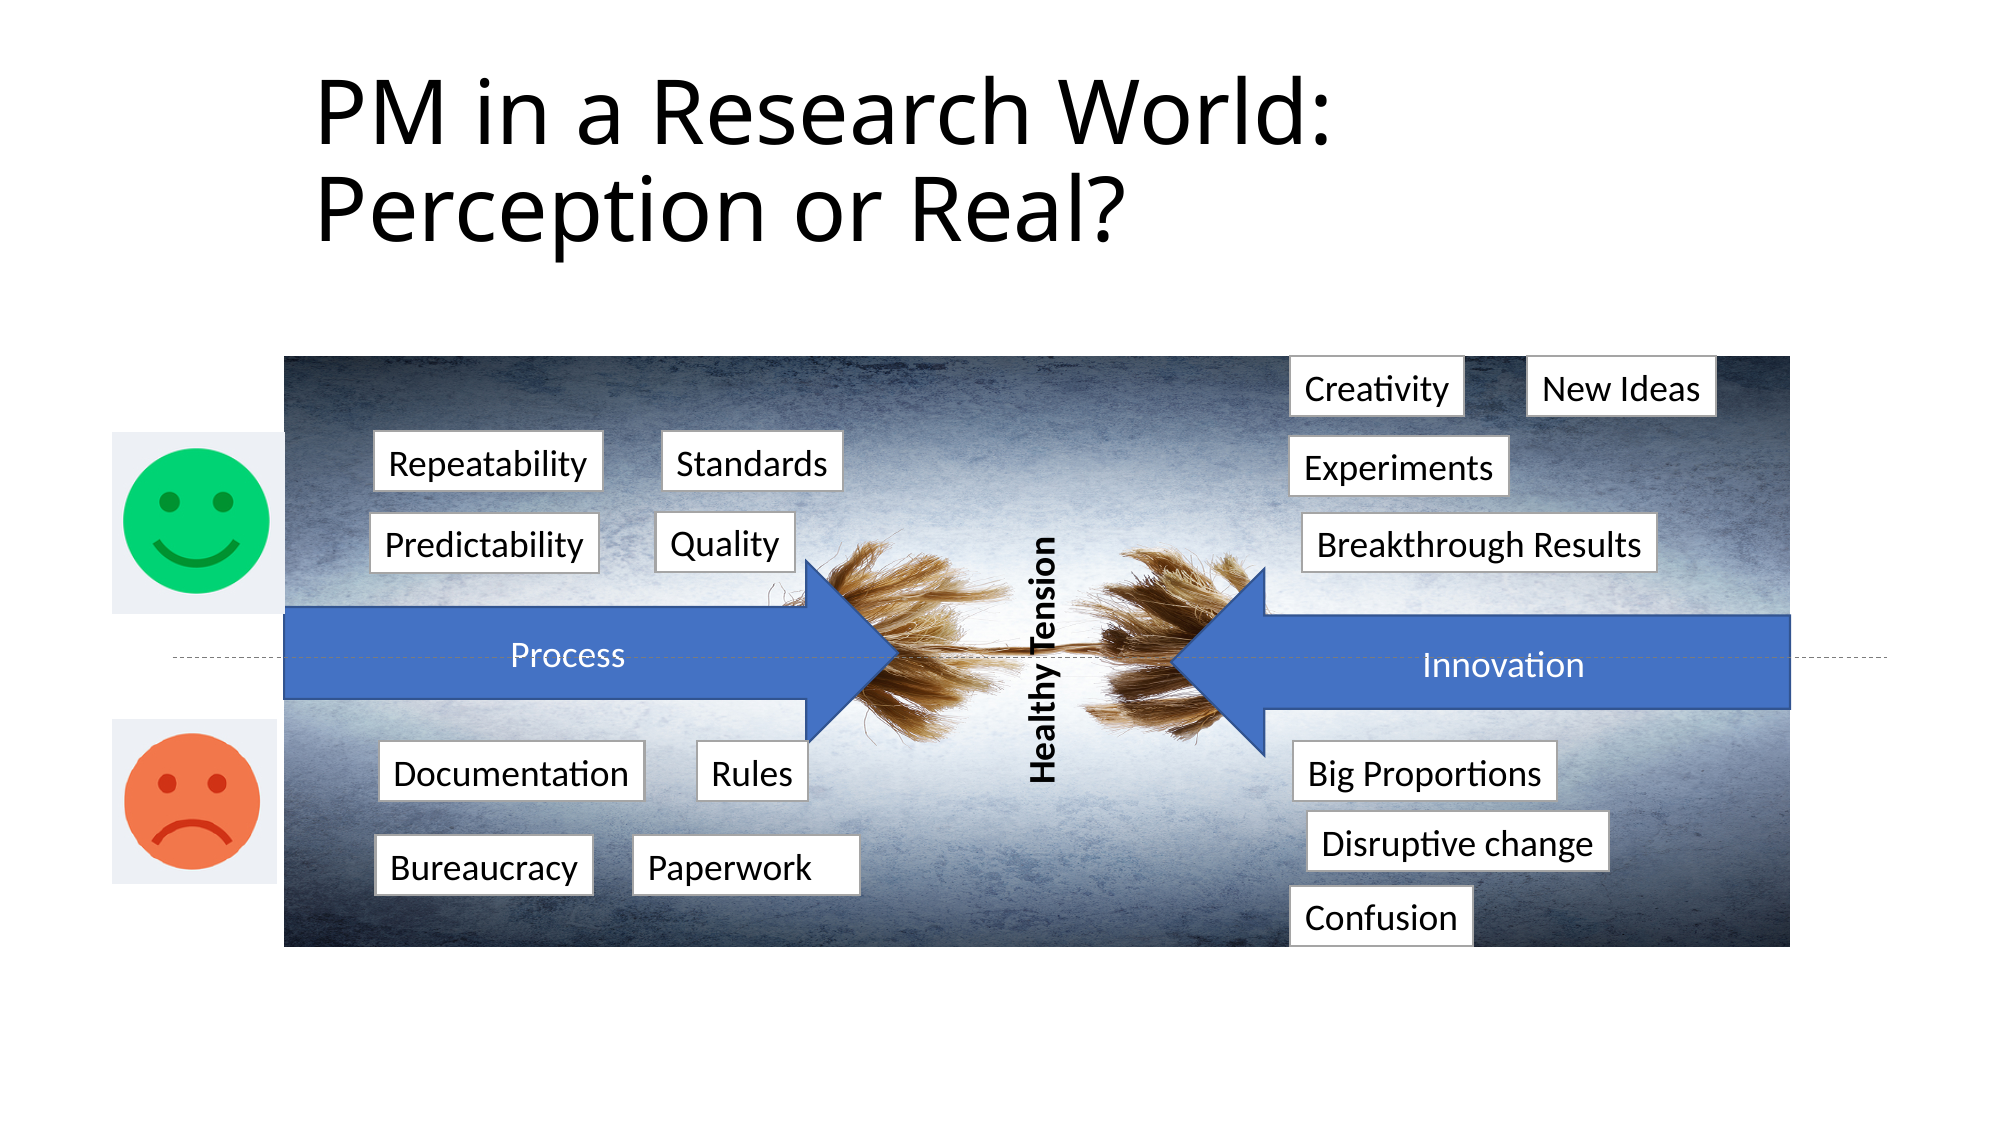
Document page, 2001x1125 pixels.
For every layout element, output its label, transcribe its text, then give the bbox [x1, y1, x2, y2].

picture [112, 719, 277, 884]
picture [112, 356, 1790, 657]
picture [284, 658, 1790, 947]
title PM in a Research World: Perception or Real? [298, 58, 1761, 269]
